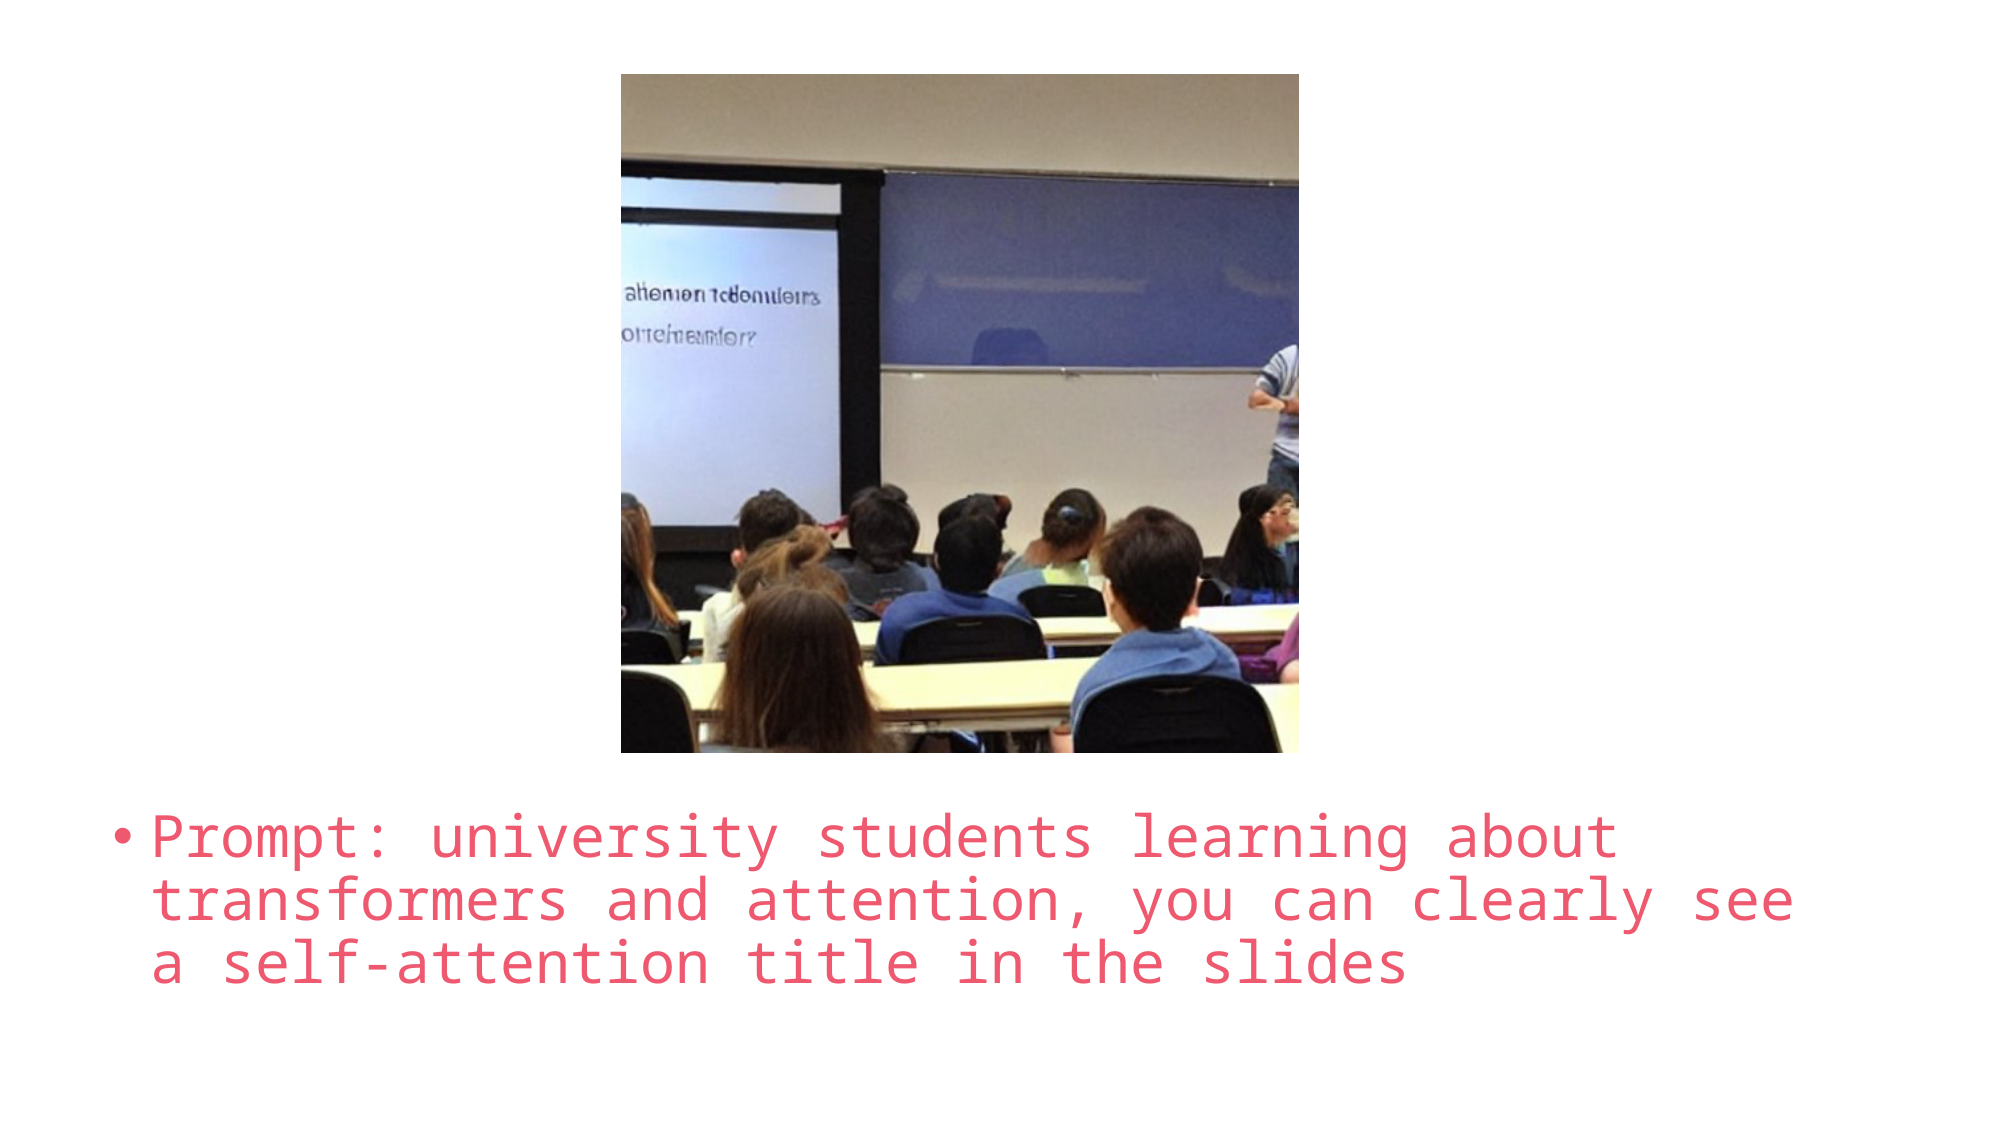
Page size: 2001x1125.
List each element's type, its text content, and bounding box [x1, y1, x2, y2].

picture [621, 74, 1299, 753]
list Prompt: university students learning about transformers and attention, you can clearly see a self-attention title in the slides [97, 799, 1823, 1125]
